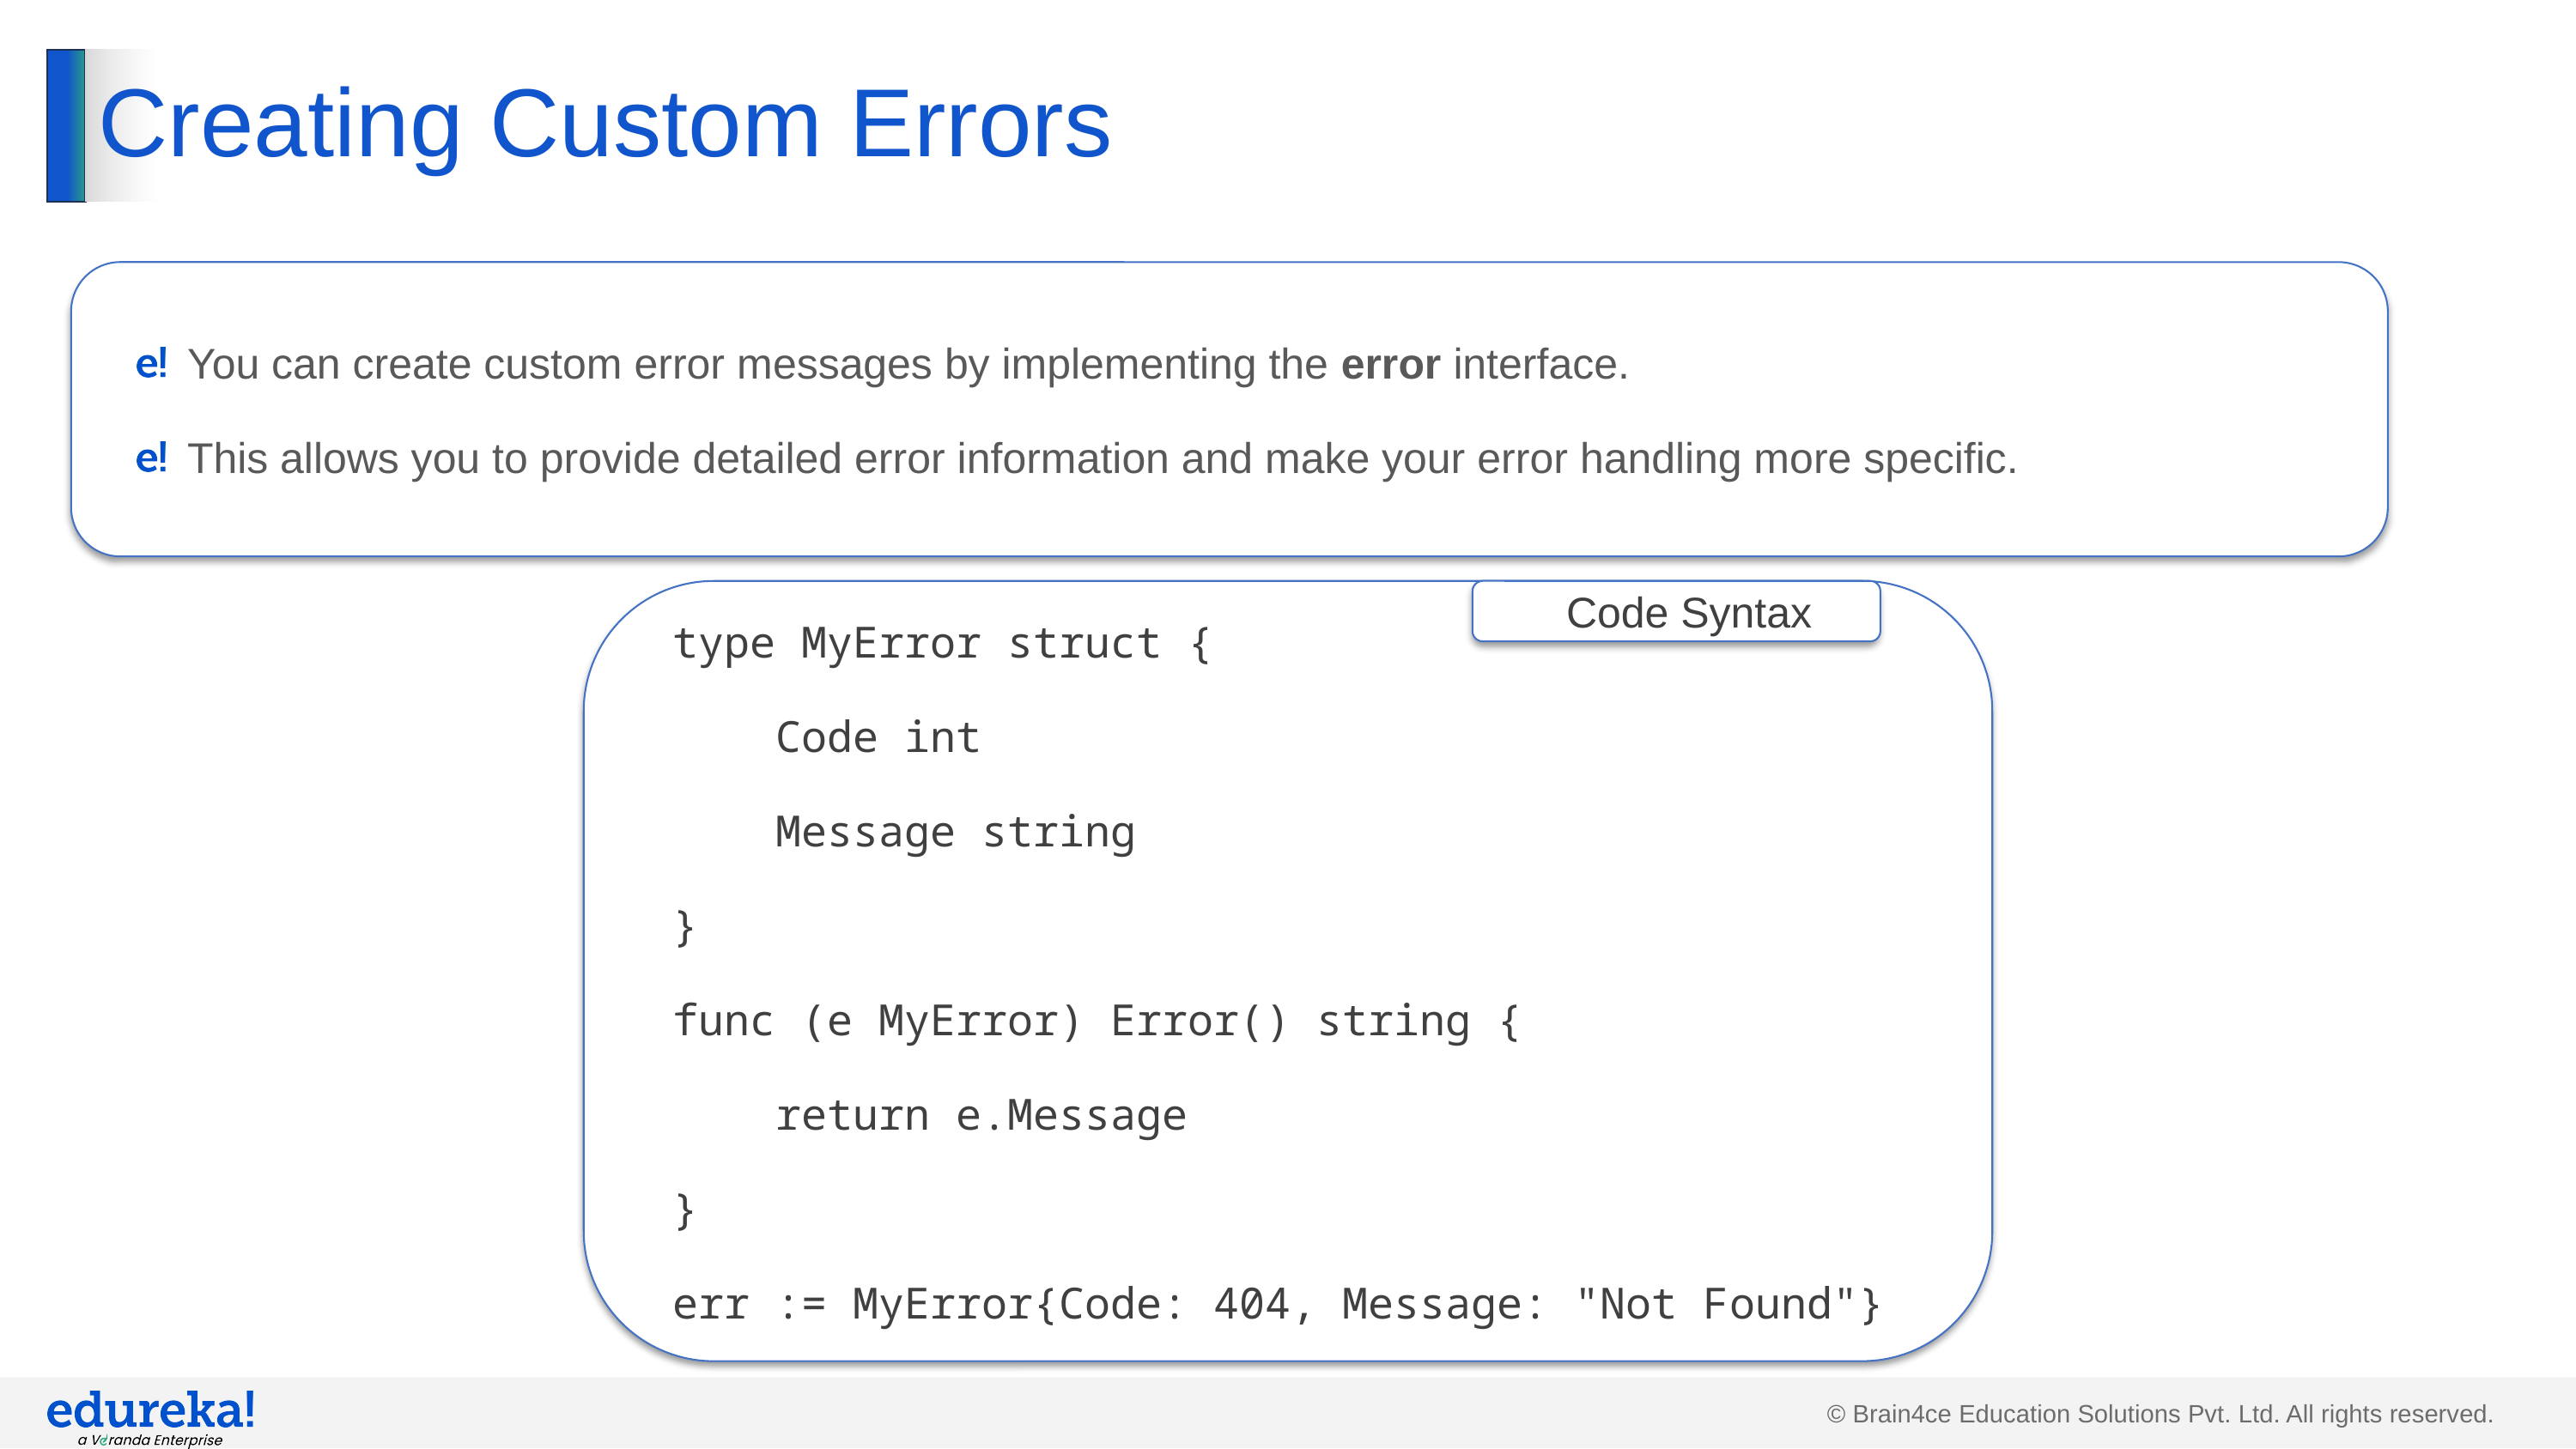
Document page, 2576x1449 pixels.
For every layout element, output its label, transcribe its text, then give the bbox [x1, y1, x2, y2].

title Creating Custom Errors [85, 49, 2491, 202]
picture [137, 441, 166, 472]
picture [47, 1391, 253, 1449]
text_box You can create custom error messages by implementing the error interface. This allows you to provide detailed error information and make your error handling more specific. [70, 262, 2388, 557]
picture [137, 347, 166, 378]
text_box type MyError struct { Code int Message string } func (e MyError) Error() string { return e.Message } err := MyError{Code: 404, Message: "Not Found"} [583, 580, 1993, 1361]
text_box Code Syntax [1472, 580, 1880, 642]
